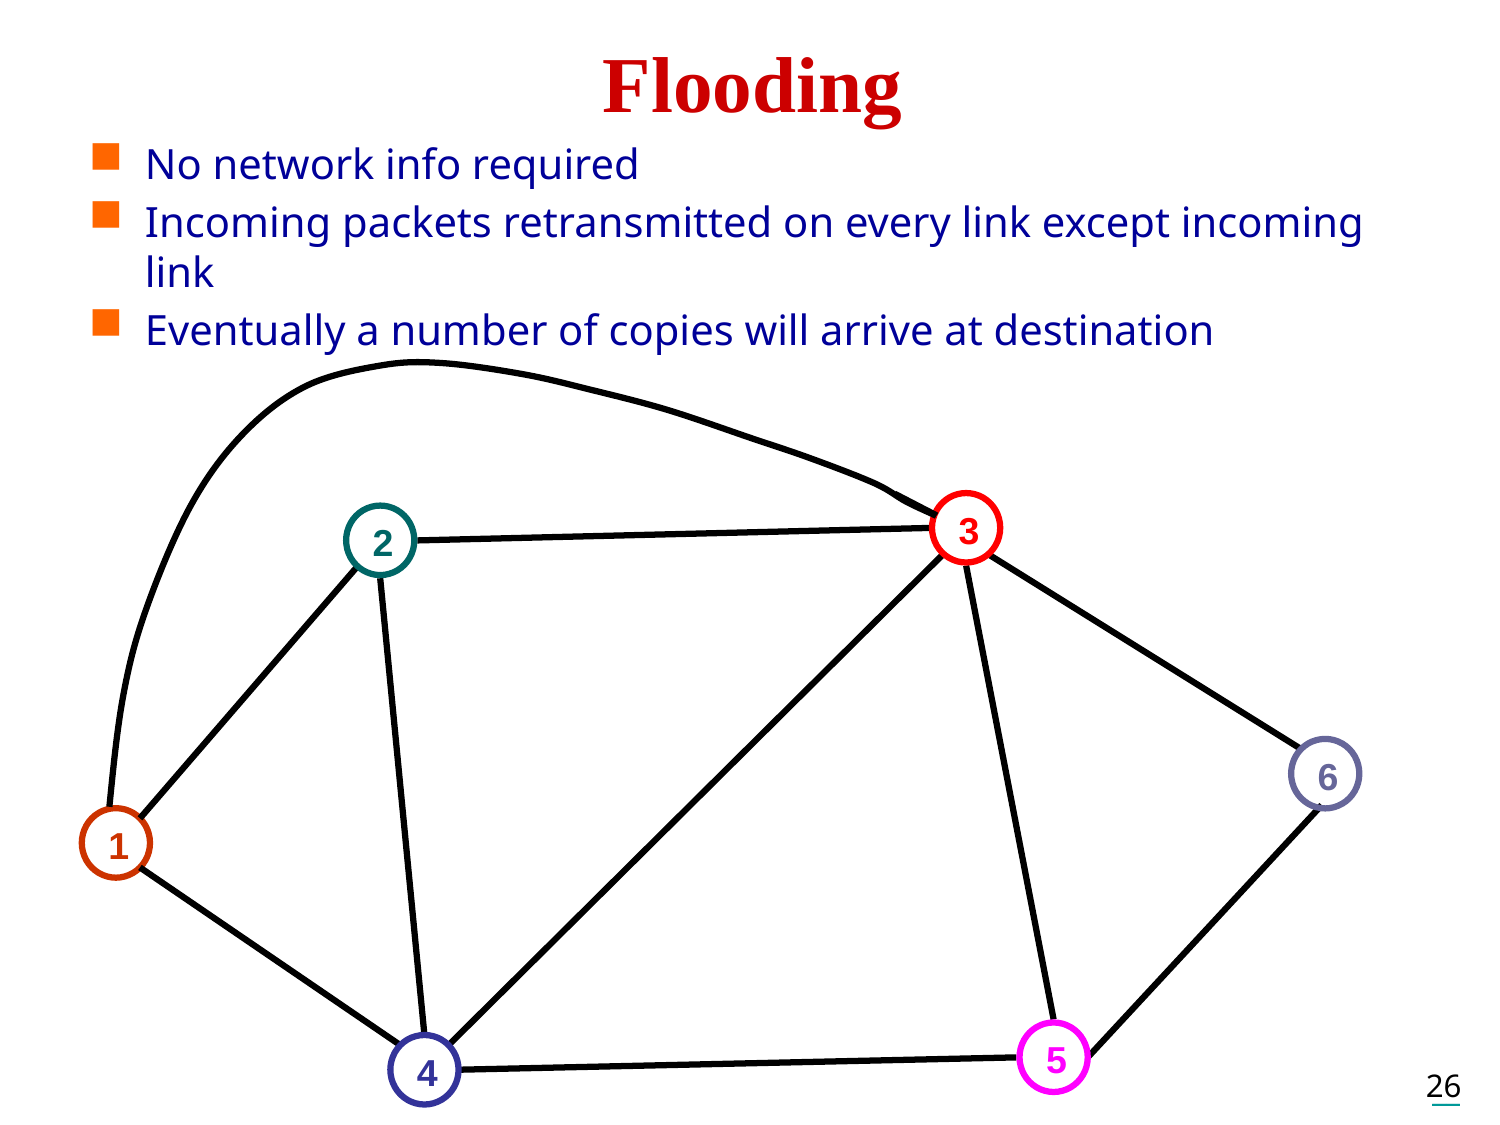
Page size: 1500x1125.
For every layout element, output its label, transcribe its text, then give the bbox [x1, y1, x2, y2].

text_box [1306, 738, 1360, 805]
text_box [941, 493, 1001, 563]
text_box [1087, 805, 1322, 1058]
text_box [990, 555, 1302, 747]
text_box [1291, 753, 1302, 799]
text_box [461, 1057, 1017, 1071]
list No network info required Incoming packets retransmitted on every link except incoming link Eventually a number of copies will arrive at destination [73, 129, 1386, 1058]
text_box [81, 808, 150, 878]
title Flooding [100, 26, 1405, 136]
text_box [379, 851, 425, 1033]
text_box [1019, 1022, 1087, 1092]
text_box 6 [1302, 745, 1341, 806]
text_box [965, 565, 1054, 1020]
text_box [390, 1035, 459, 1105]
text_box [448, 555, 943, 1043]
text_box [128, 370, 938, 843]
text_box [139, 870, 401, 1043]
